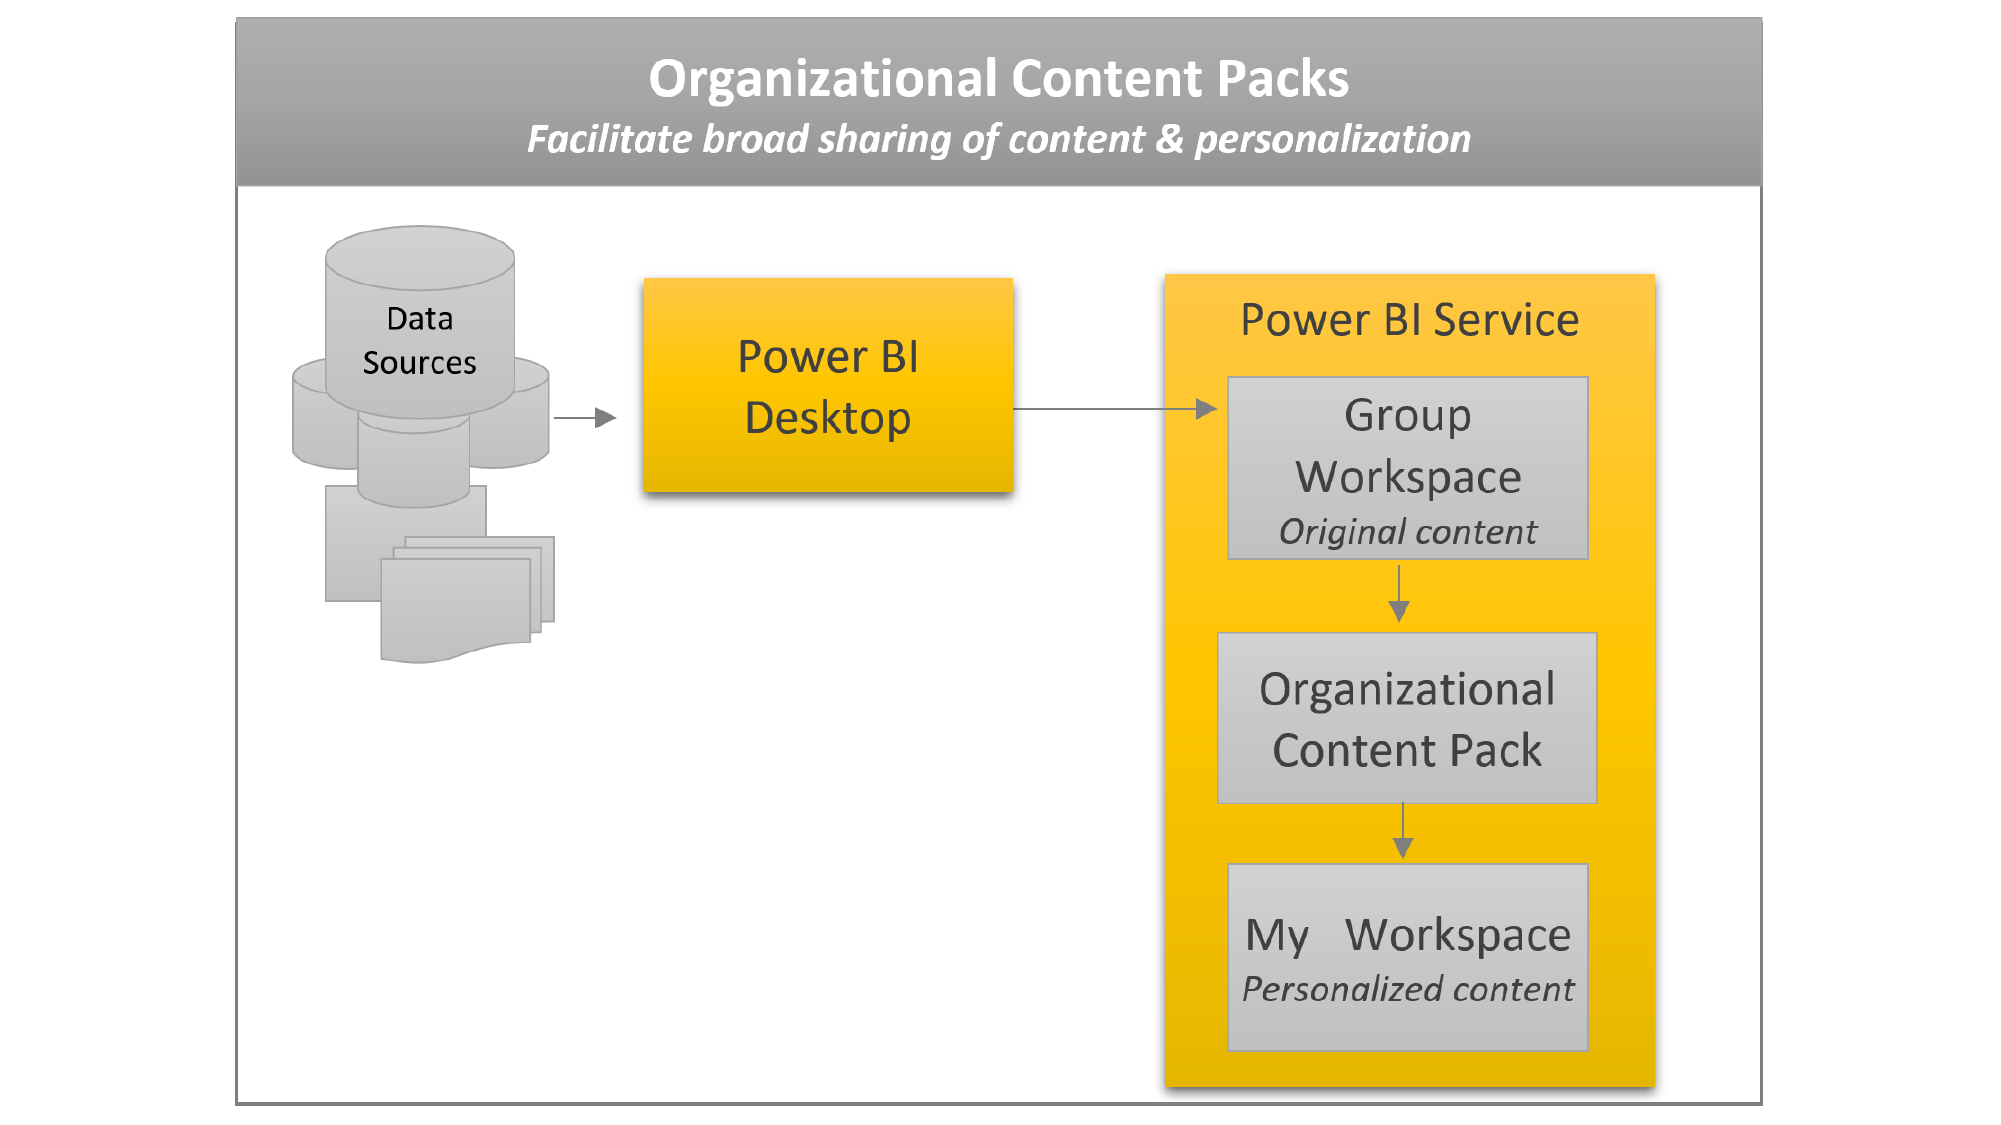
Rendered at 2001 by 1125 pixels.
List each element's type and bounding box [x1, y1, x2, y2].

picture [211, 0, 1789, 1125]
